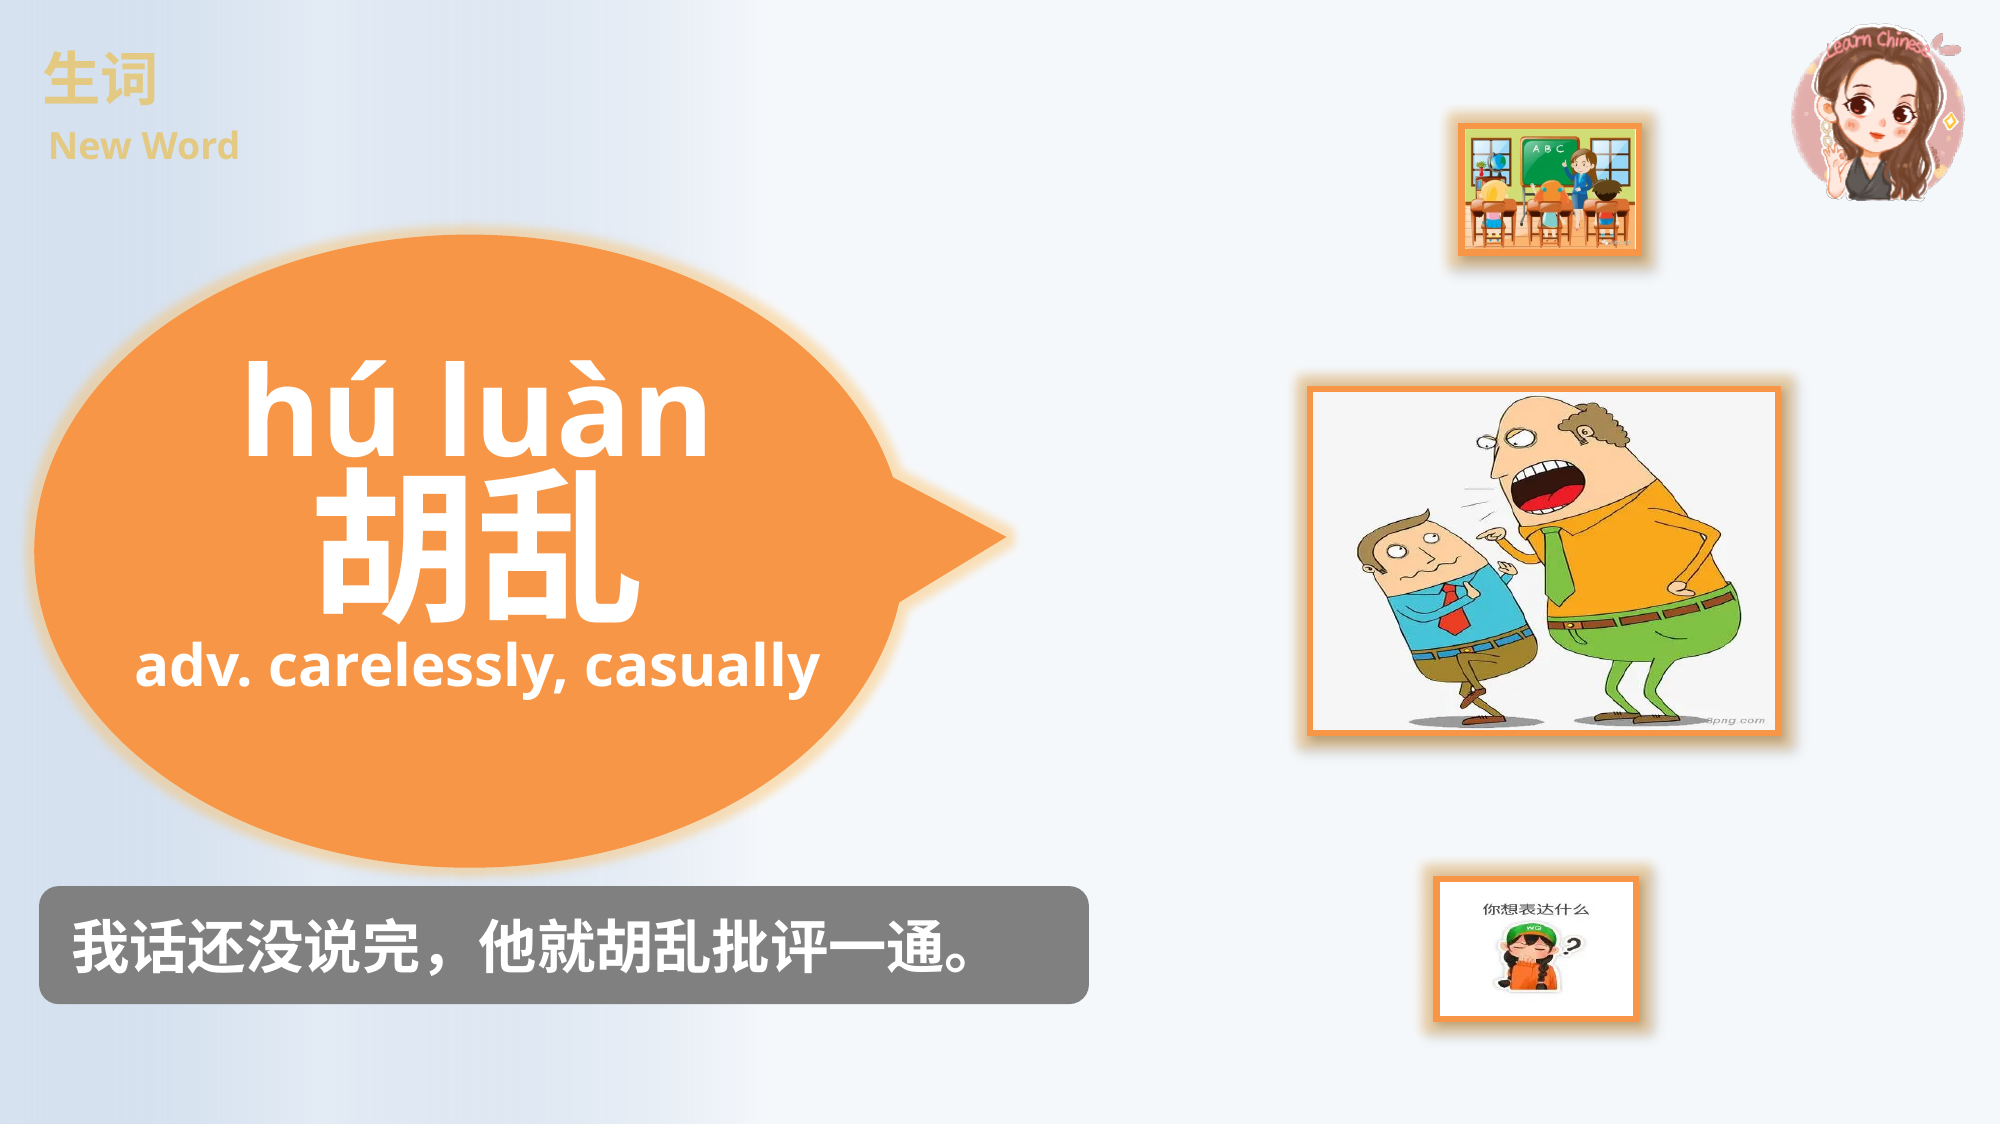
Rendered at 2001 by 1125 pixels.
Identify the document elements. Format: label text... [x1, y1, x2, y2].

picture [0, 0, 2001, 1125]
text_box 生词 [27, 35, 174, 120]
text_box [27, 239, 928, 864]
text_box New Word [33, 115, 256, 175]
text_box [38, 886, 1089, 1005]
